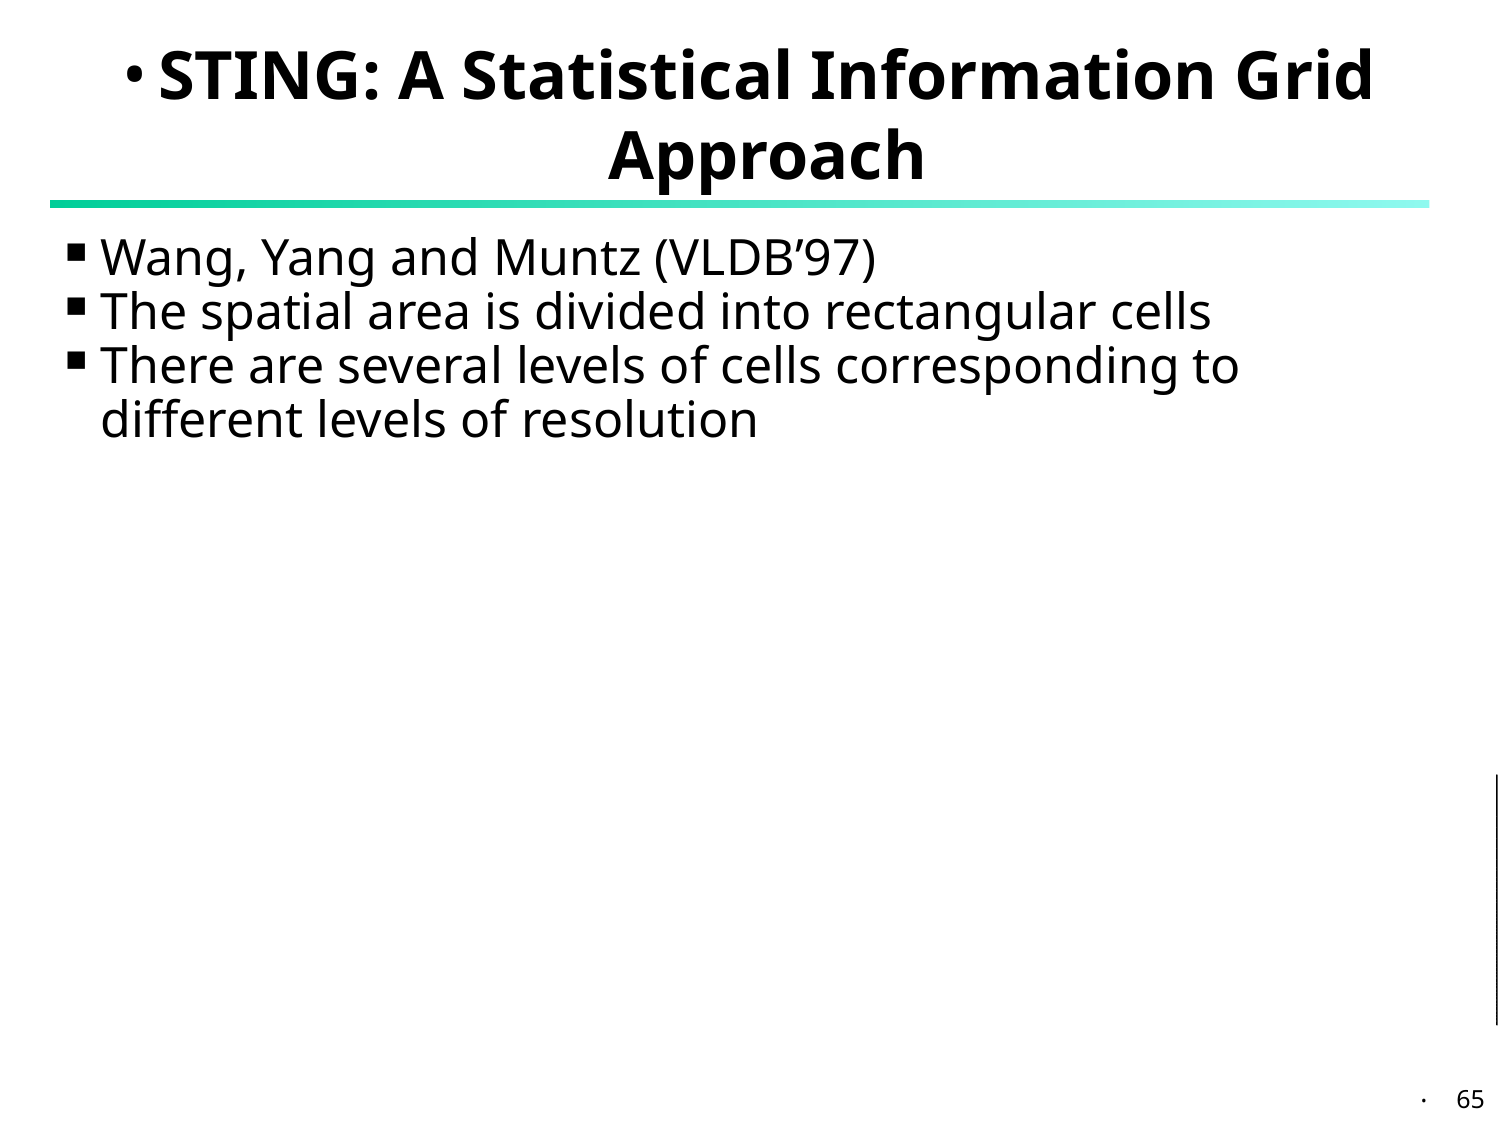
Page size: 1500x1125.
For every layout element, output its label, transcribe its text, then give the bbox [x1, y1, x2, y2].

text_box STING: A Statistical Information Grid Approach [0, 37, 1500, 188]
text_box <number> [1187, 1062, 1500, 1125]
text_box Wang, Yang and Muntz (VLDB’97) The spatial area is divided into rectangular cells There are several levels of cells corresponding to different levels of resolution [49, 224, 1438, 463]
